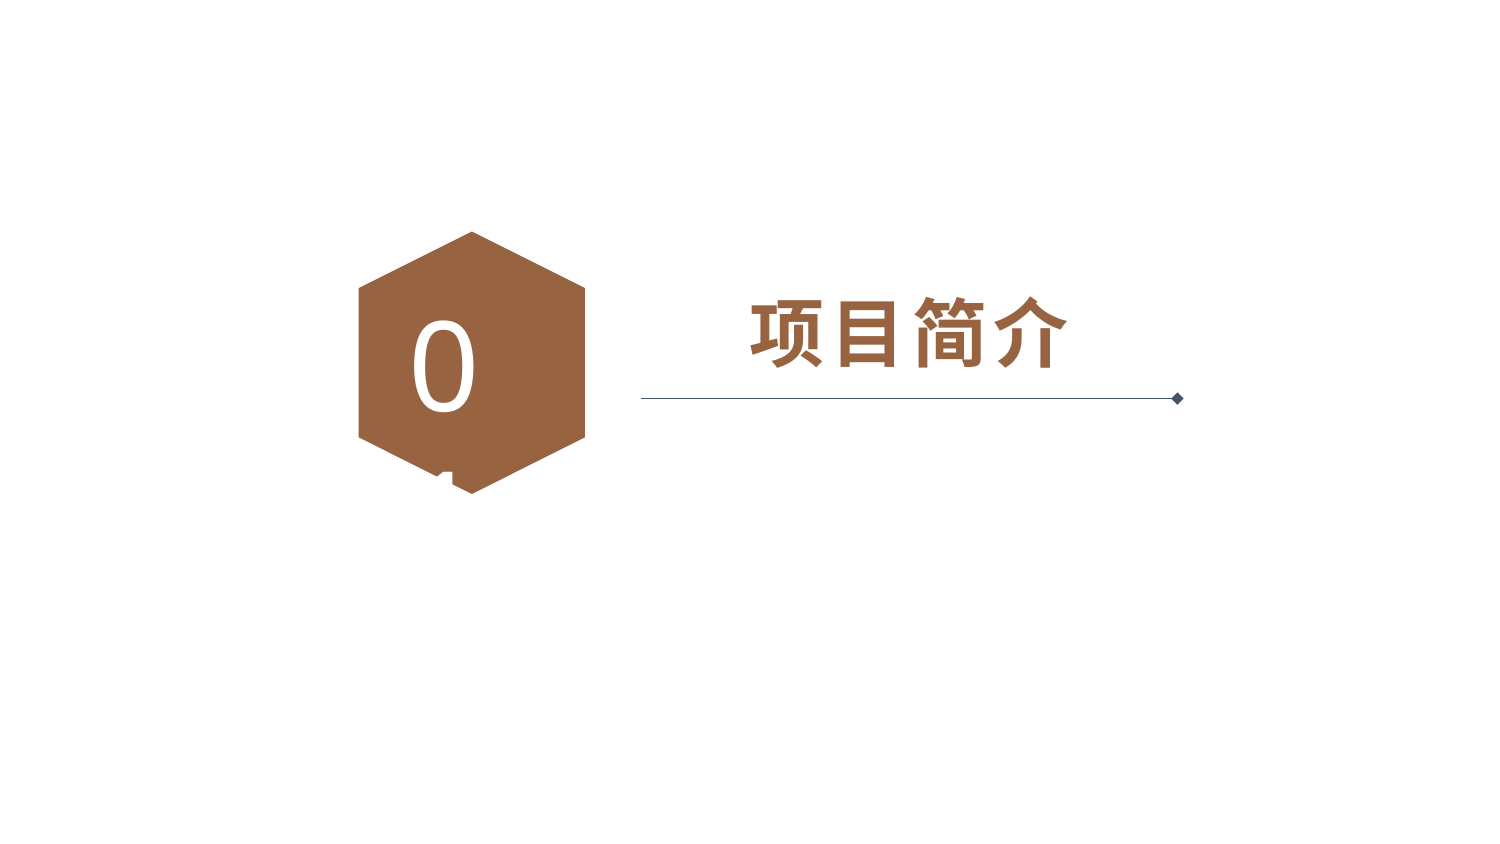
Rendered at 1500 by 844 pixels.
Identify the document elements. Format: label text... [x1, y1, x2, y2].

text_box [358, 231, 585, 456]
text_box 01 [394, 278, 562, 594]
text_box 项目简介 [735, 279, 1084, 385]
